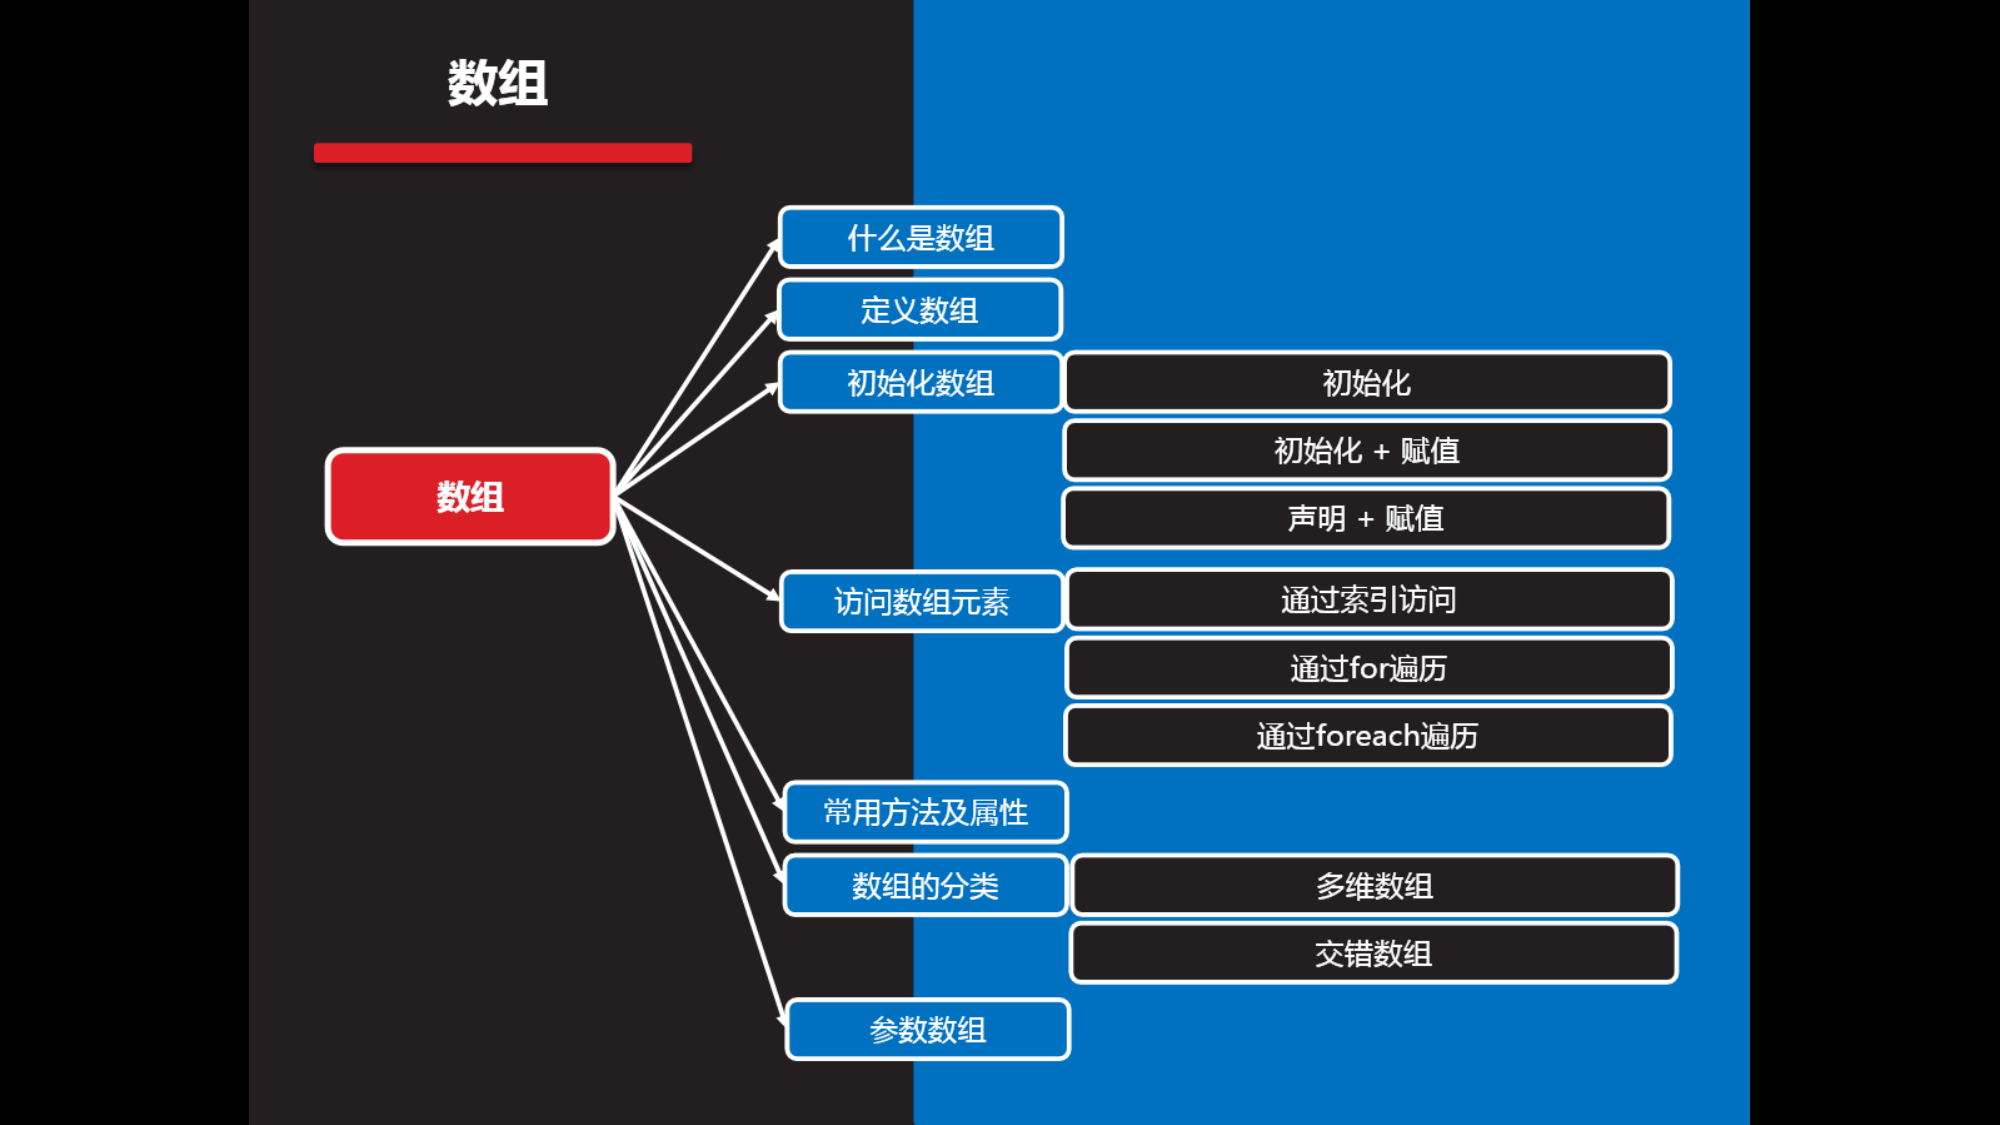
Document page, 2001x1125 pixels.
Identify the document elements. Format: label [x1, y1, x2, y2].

picture [249, 0, 1750, 1125]
